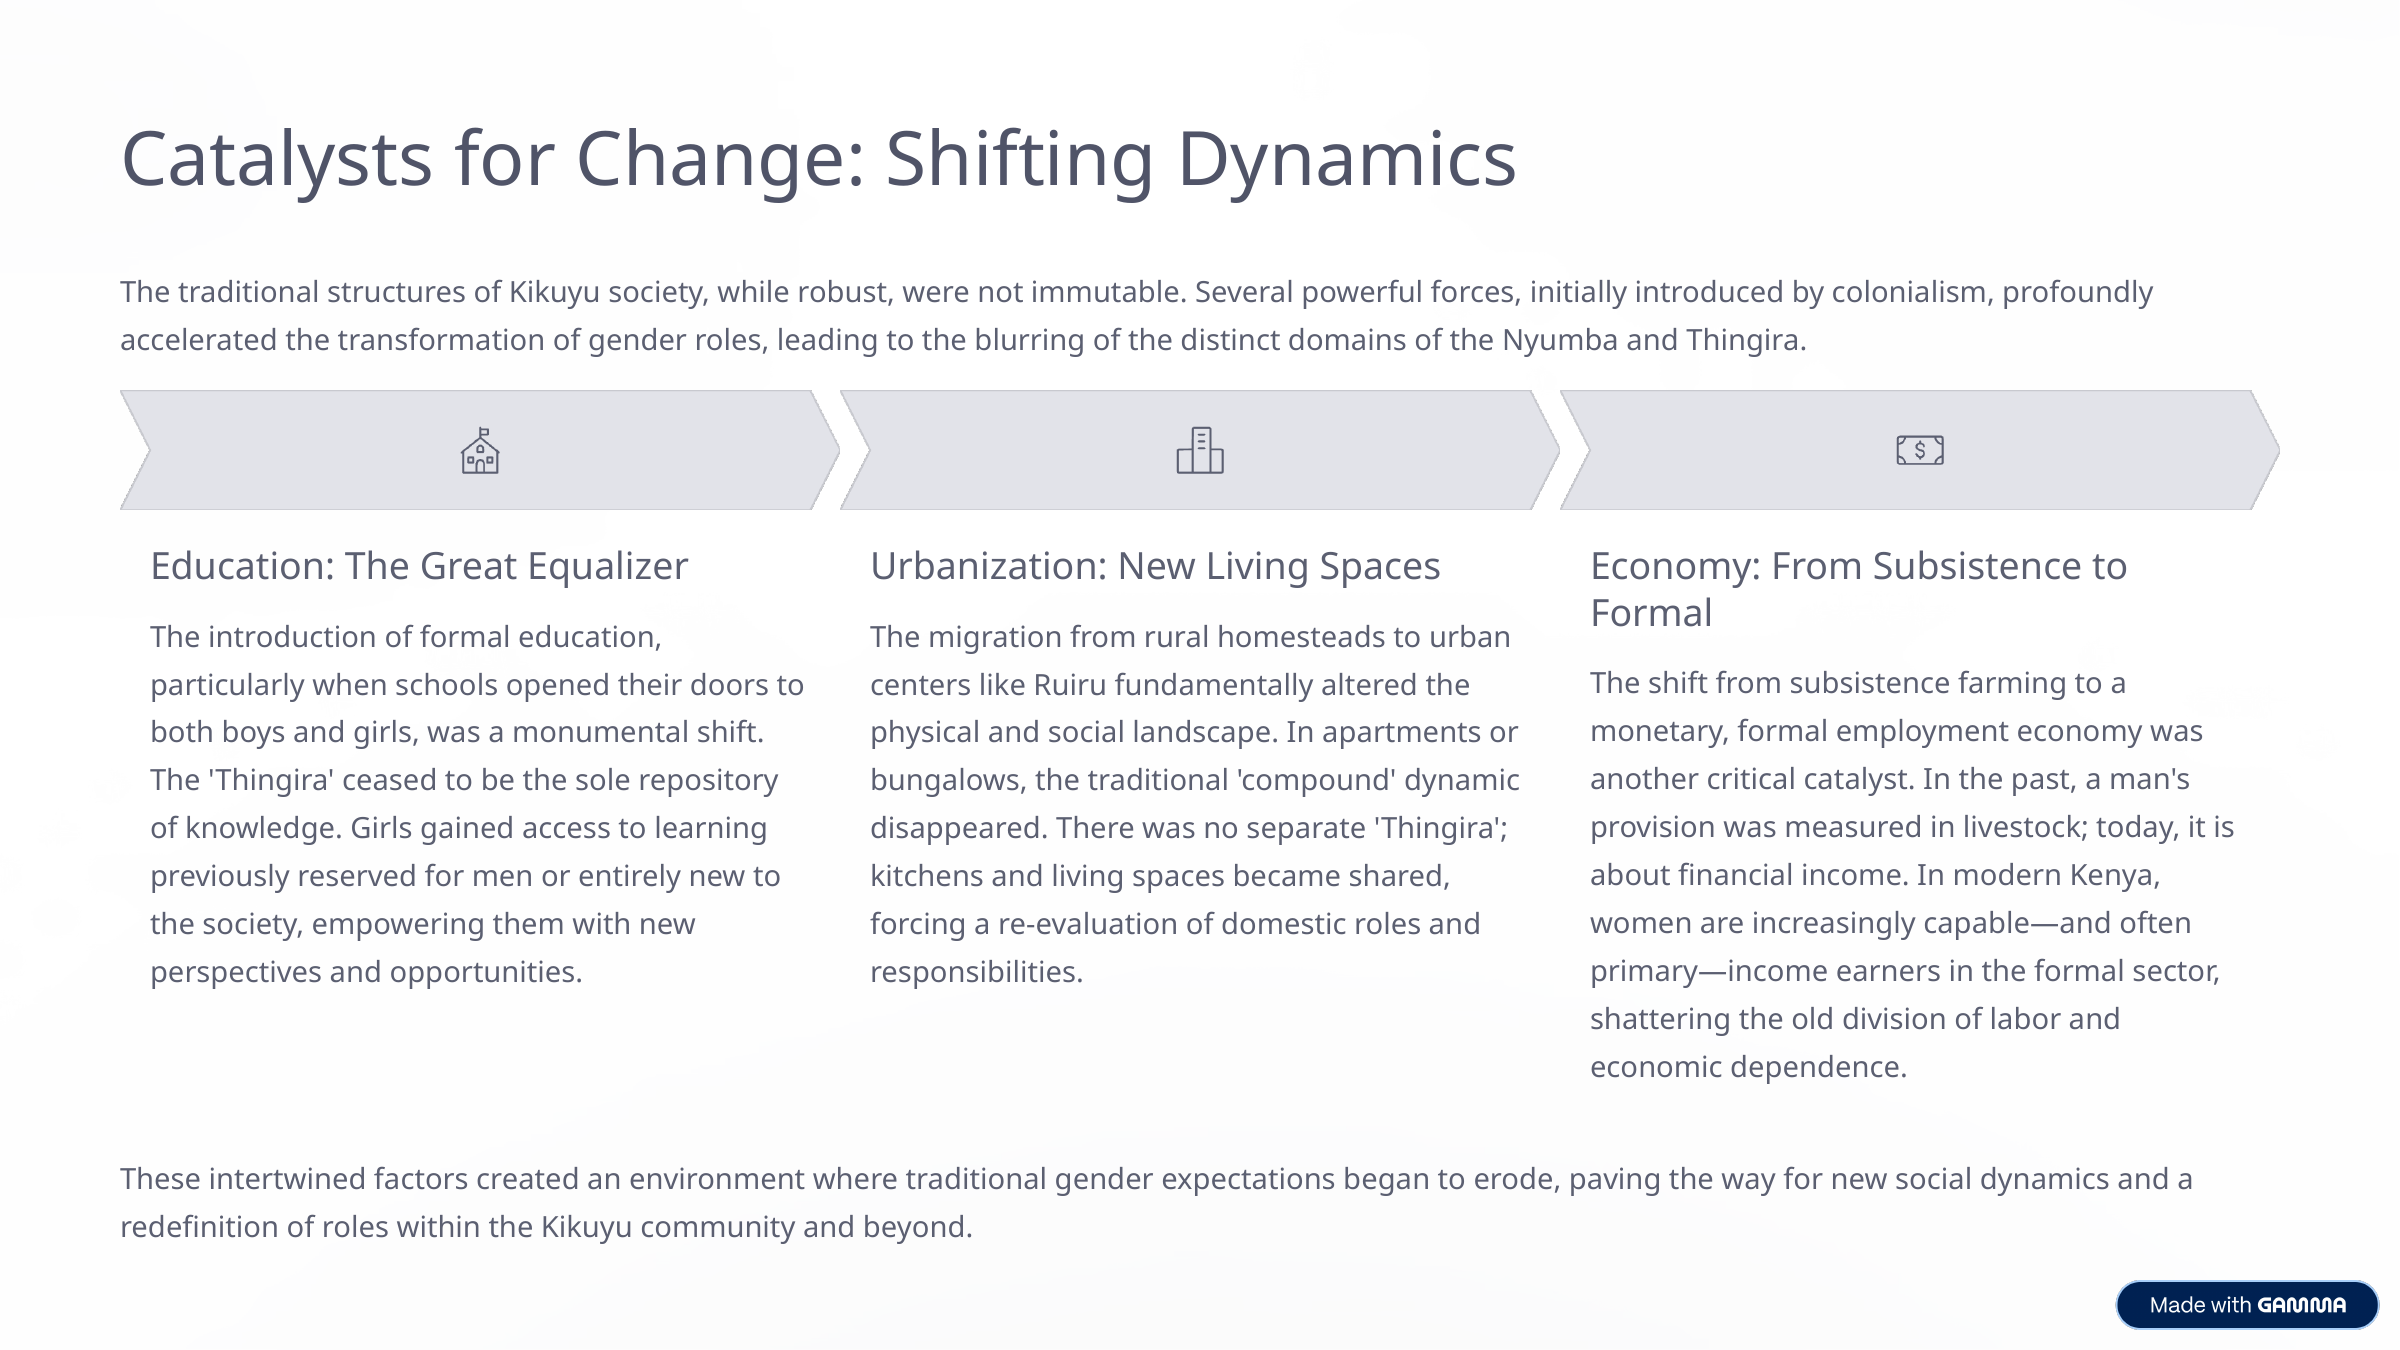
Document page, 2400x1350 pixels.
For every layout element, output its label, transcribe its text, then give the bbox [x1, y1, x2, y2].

text_box The introduction of formal education, particularly when schools opened their doors to both boys and girls, was a monumental shift. The 'Thingira' ceased to be the sole repository of knowledge. Girls gained access to learning previously reserved for men or entirely new to the society, empowering them with new perspectives and opportunities. [149, 604, 810, 989]
picture [2106, 1271, 2389, 1339]
text_box Catalysts for Change: Shifting Dynamics [120, 106, 1539, 201]
text_box The migration from rural homesteads to urban centers like Ruiru fundamentally altered the physical and social landscape. In apartments or bungalows, the traditional 'compound' dynamic disappeared. There was no separate 'Thingira'; kitchens and living spaces became shared, forcing a re-evaluation of domestic roles and responsibilities. [869, 604, 1530, 989]
text_box The shift from subsistence farming to a monetary, formal employment economy was another critical catalyst. In the past, a man's provision was measured in livestock; today, it is about financial income. In modern Kenya, women are increasingly capable—and often primary—income earners in the formal sector, shattering the old division of labor and economic dependence. [1589, 651, 2250, 1084]
text_box The traditional structures of Kikuyu society, while robust, were not immutable. Several powerful forces, initially introduced by colonialism, profoundly accelerated the transformation of gender roles, leading to the blurring of the distinct domains of the Nyumba and Thingira. [119, 260, 2280, 357]
text_box These intertwined factors created an environment where traditional gender expectations began to erode, paving the way for new social dynamics and a redefinition of roles within the Kikuyu community and beyond. [119, 1147, 2280, 1244]
text_box Education: The Great Equalizer [149, 539, 691, 587]
text_box Urbanization: New Living Spaces [870, 539, 1441, 587]
text_box Economy: From Subsistence to Formal [1589, 539, 2250, 634]
picture [119, 389, 2280, 510]
